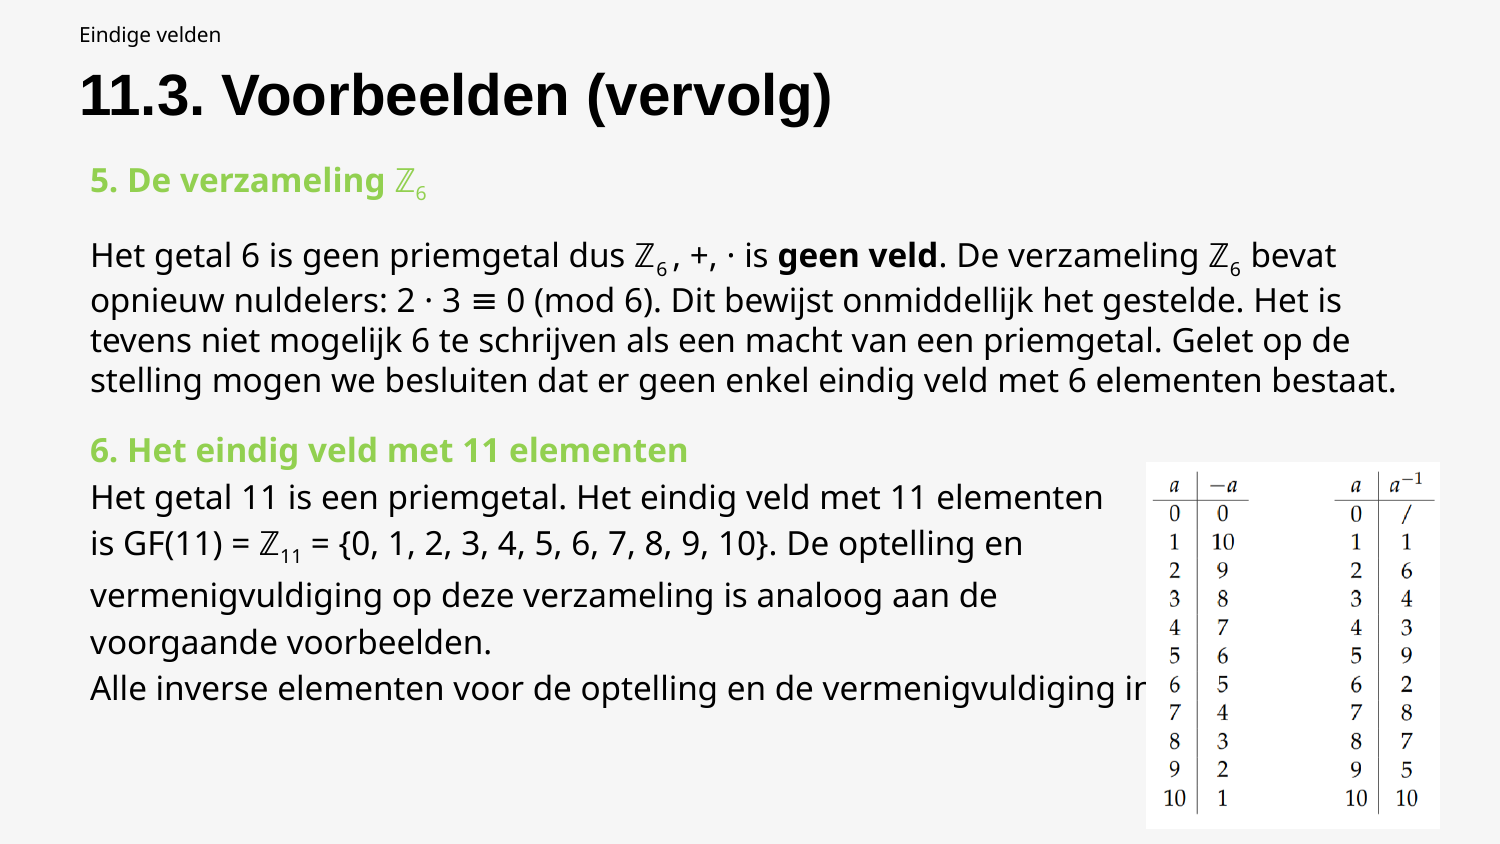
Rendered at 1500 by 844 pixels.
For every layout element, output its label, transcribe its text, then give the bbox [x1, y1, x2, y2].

list Eindige velden [64, 13, 740, 49]
text_box 5. De verzameling ℤ6 Het getal 6 is geen priemgetal dus ℤ6 , +, · is geen veld. De verzameling ℤ6 bevat opnieuw nuldelers: 2 · 3 ≡ 0 (mod 6). Dit bewijst onmiddellijk het gestelde. Het is tevens niet mogelijk 6 te schrijven als een macht van een priemgetal. Gelet op de stelling mogen we besluiten dat er geen enkel eindig veld met 6 elementen bestaat. 6. Het eindig veld met 11 elementen Het getal 11 is een priemgetal. Het eindig veld met 11 elementen is GF(11) = ℤ11 = {0, 1, 2, 3, 4, 5, 6, 7, 8, 9, 10}. De optelling en vermenigvuldiging op deze verzameling is analoog aan de voorgaande voorbeelden. Alle inverse elementen voor de optelling en de vermenigvuldiging in ℤ11 : [74, 151, 1462, 808]
picture [1146, 462, 1441, 829]
text_box 11.3. Voorbeelden (vervolg) [64, 49, 1340, 163]
